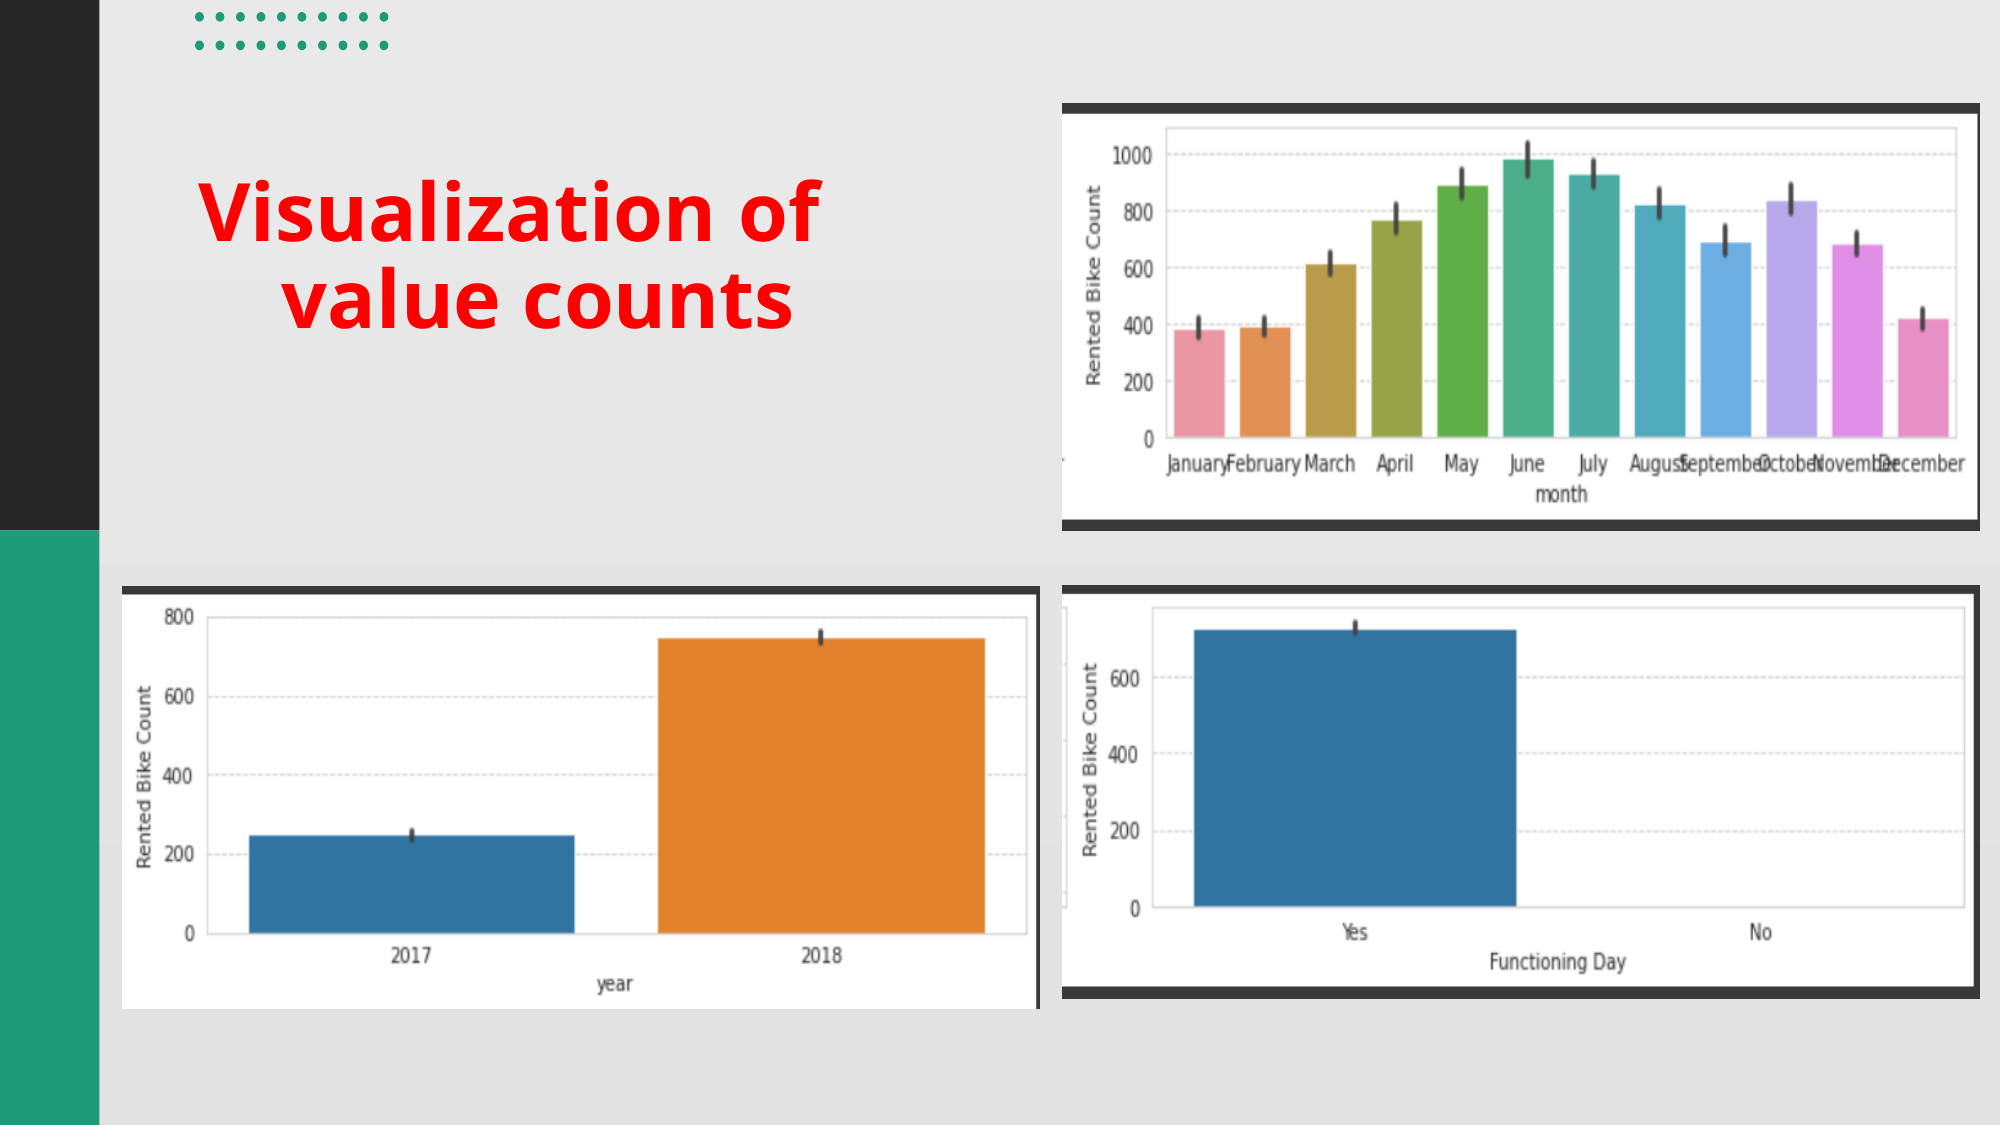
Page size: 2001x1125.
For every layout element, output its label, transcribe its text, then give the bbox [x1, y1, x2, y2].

text_box [0, 0, 100, 529]
text_box [100, 0, 2000, 1125]
text_box [0, 529, 100, 1125]
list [1062, 585, 1980, 999]
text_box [194, 11, 389, 51]
title Visualization of value counts [183, 107, 940, 354]
picture [1062, 103, 1980, 531]
picture [122, 586, 1040, 1009]
